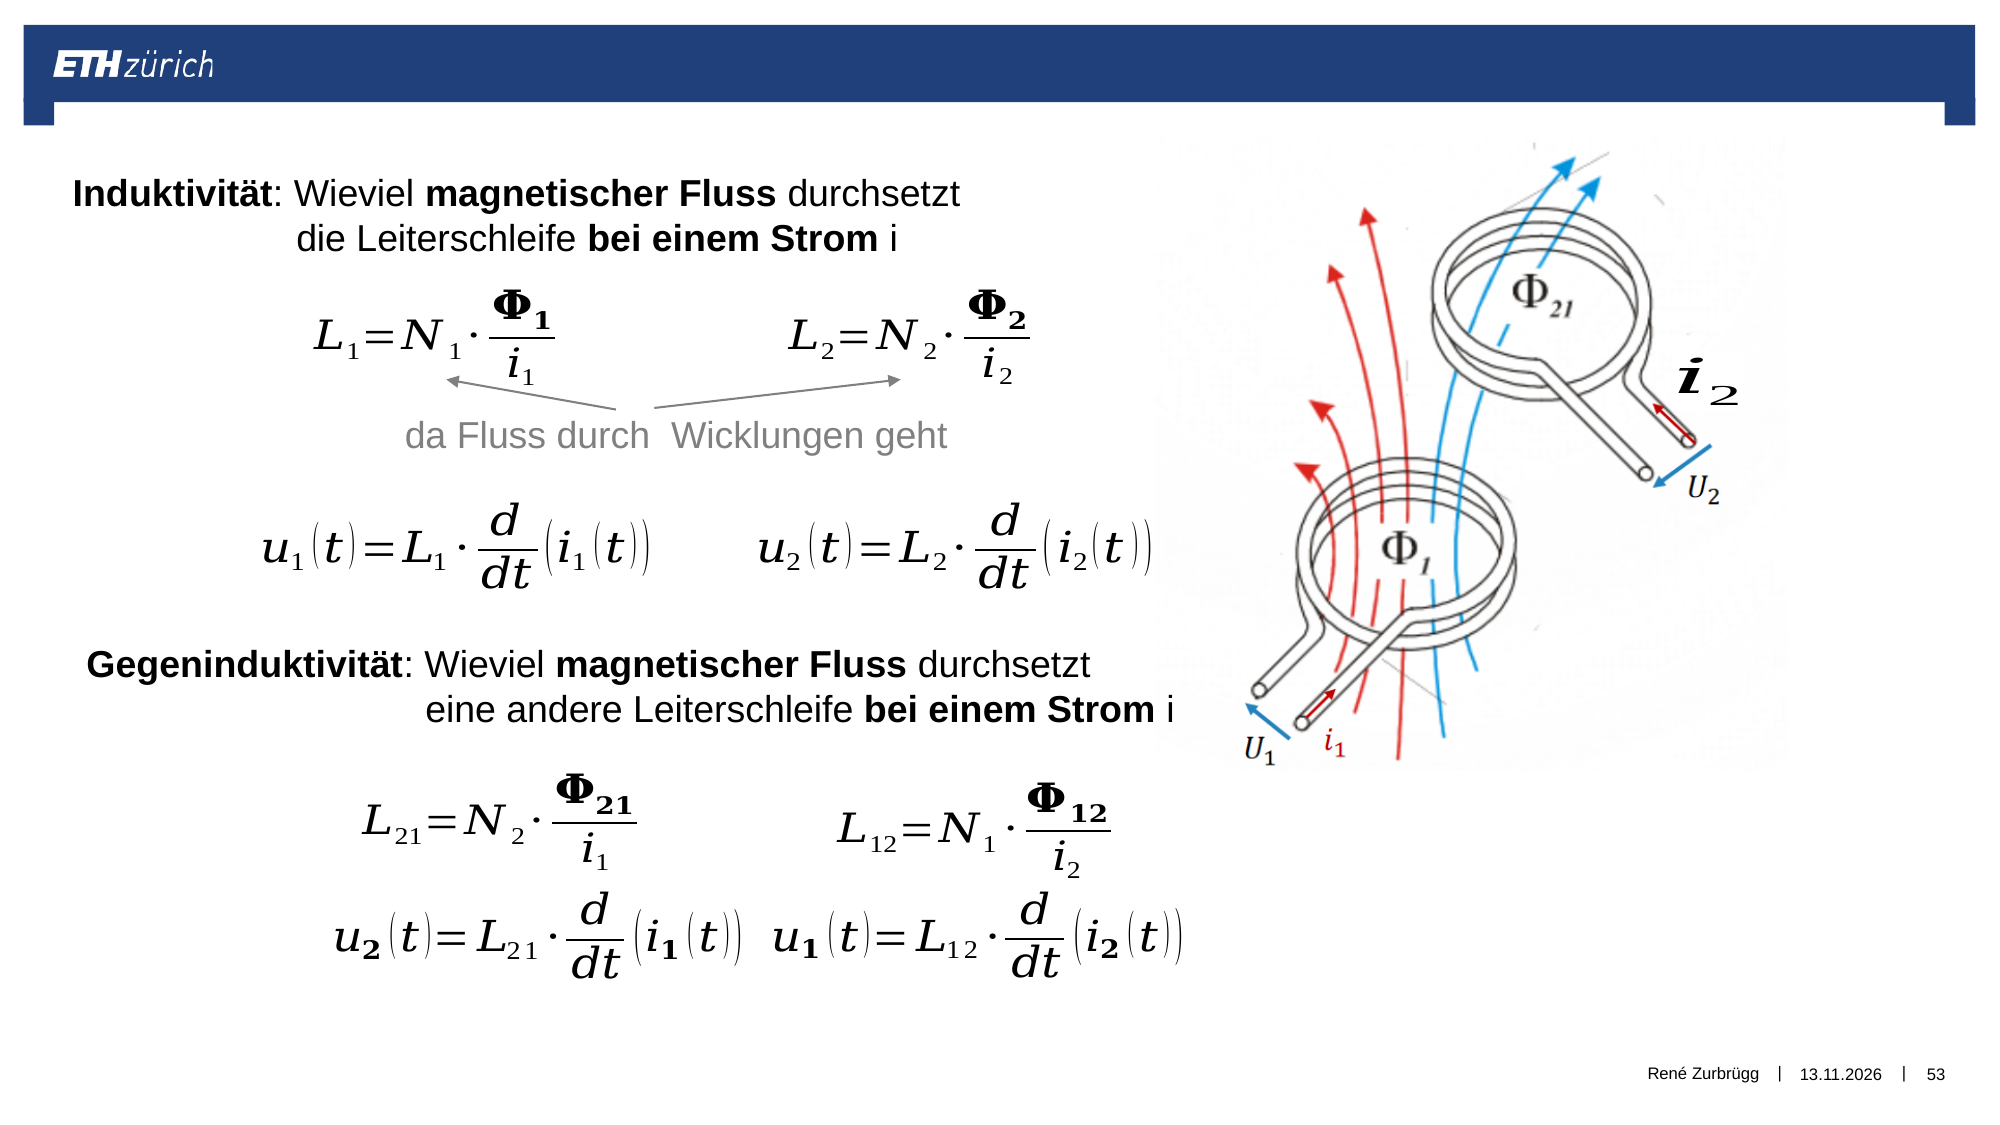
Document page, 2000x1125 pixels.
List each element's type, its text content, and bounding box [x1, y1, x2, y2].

slide_number 53 [1906, 1034, 1966, 1112]
text_box Gegeninduktivität: Wieviel magnetischer Fluss durchsetzt eine andere Leiterschleife bei einem Strom i [71, 632, 1200, 783]
text_box Induktivität: Wieviel magnetischer Fluss durchsetzt die Leiterschleife bei einem Strom i [57, 162, 976, 267]
footer René Zurbrügg [999, 1035, 1760, 1111]
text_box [655, 379, 901, 408]
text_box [446, 379, 616, 410]
picture [1155, 137, 1788, 771]
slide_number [1790, 1034, 1892, 1112]
